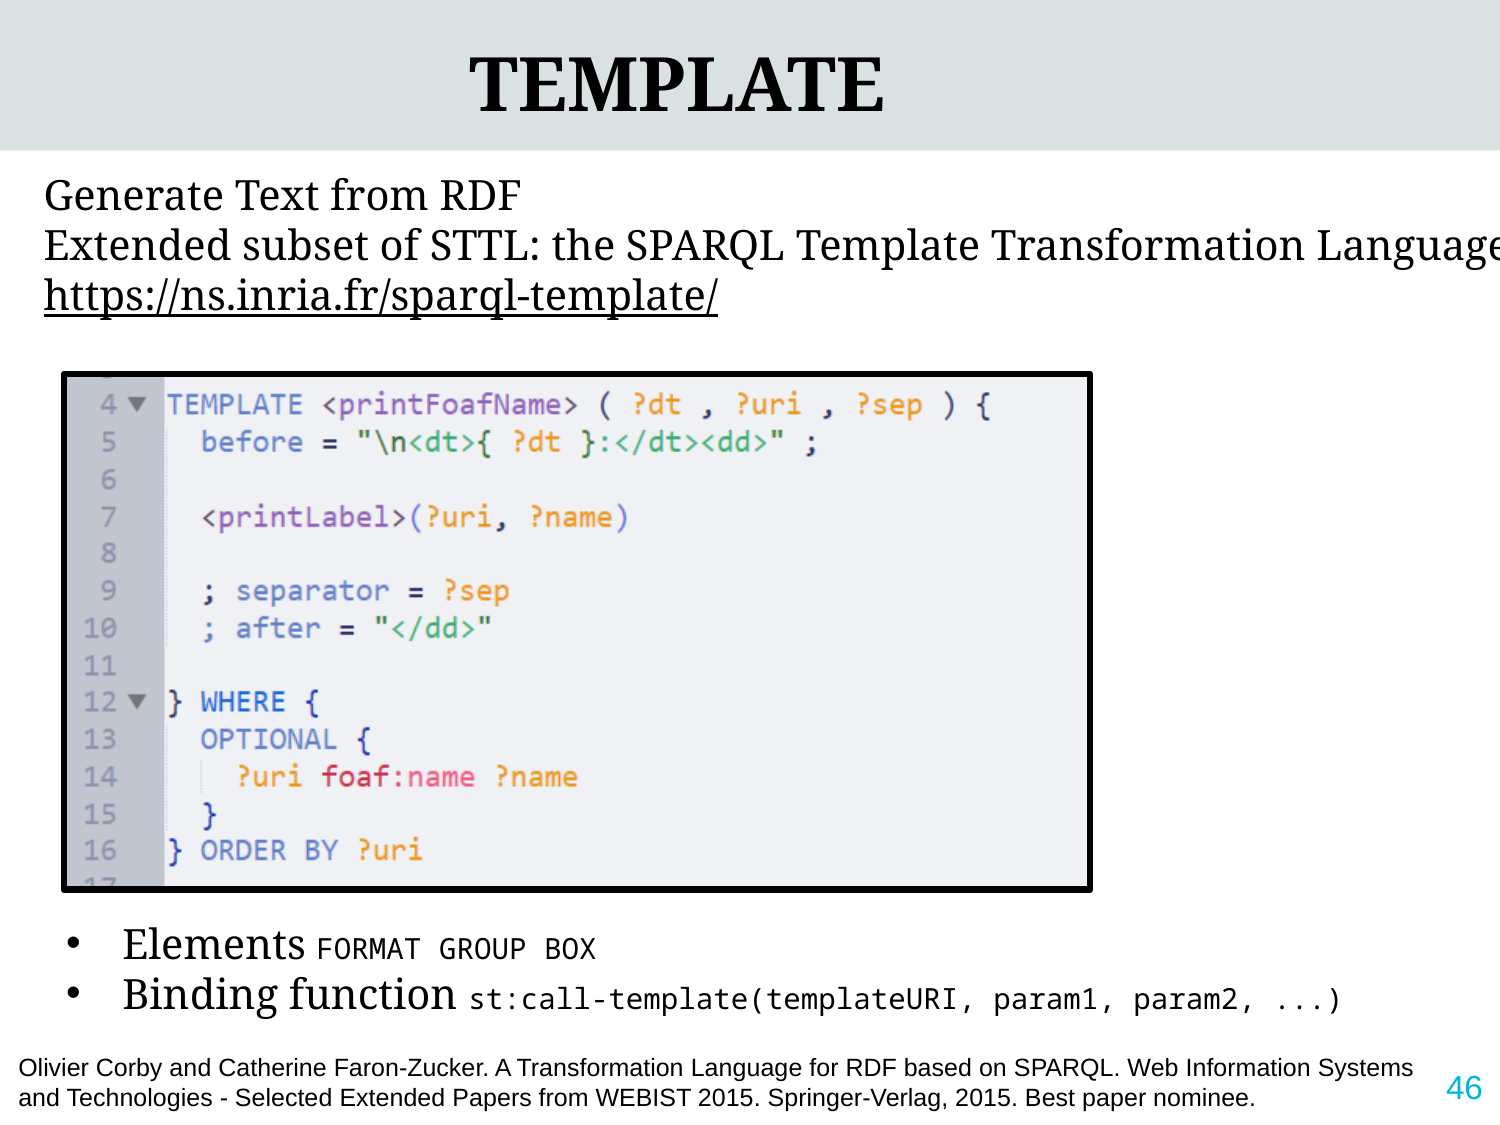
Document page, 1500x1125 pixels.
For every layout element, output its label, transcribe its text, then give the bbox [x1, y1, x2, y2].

picture [66, 376, 1088, 887]
slide_number 46 [1376, 1053, 1484, 1120]
list TEMPLATE [101, 36, 1254, 159]
text_box Olivier Corby and Catherine Faron-Zucker. A Transformation Language for RDF based on SPARQL. Web Information Systems and Technologies - Selected Extended Papers from WEBIST 2015. Springer-Verlag, 2015. Best paper nominee. [3, 1043, 1439, 1119]
text_box Elements FORMAT GROUP BOX Binding function st:call-template(templateURI, param1, param2, ...) [49, 908, 1500, 1027]
text_box Generate Text from RDF Extended subset of STTL: the SPARQL Template Transformation Language https://ns.inria.fr/sparql-template/ [27, 159, 1500, 335]
